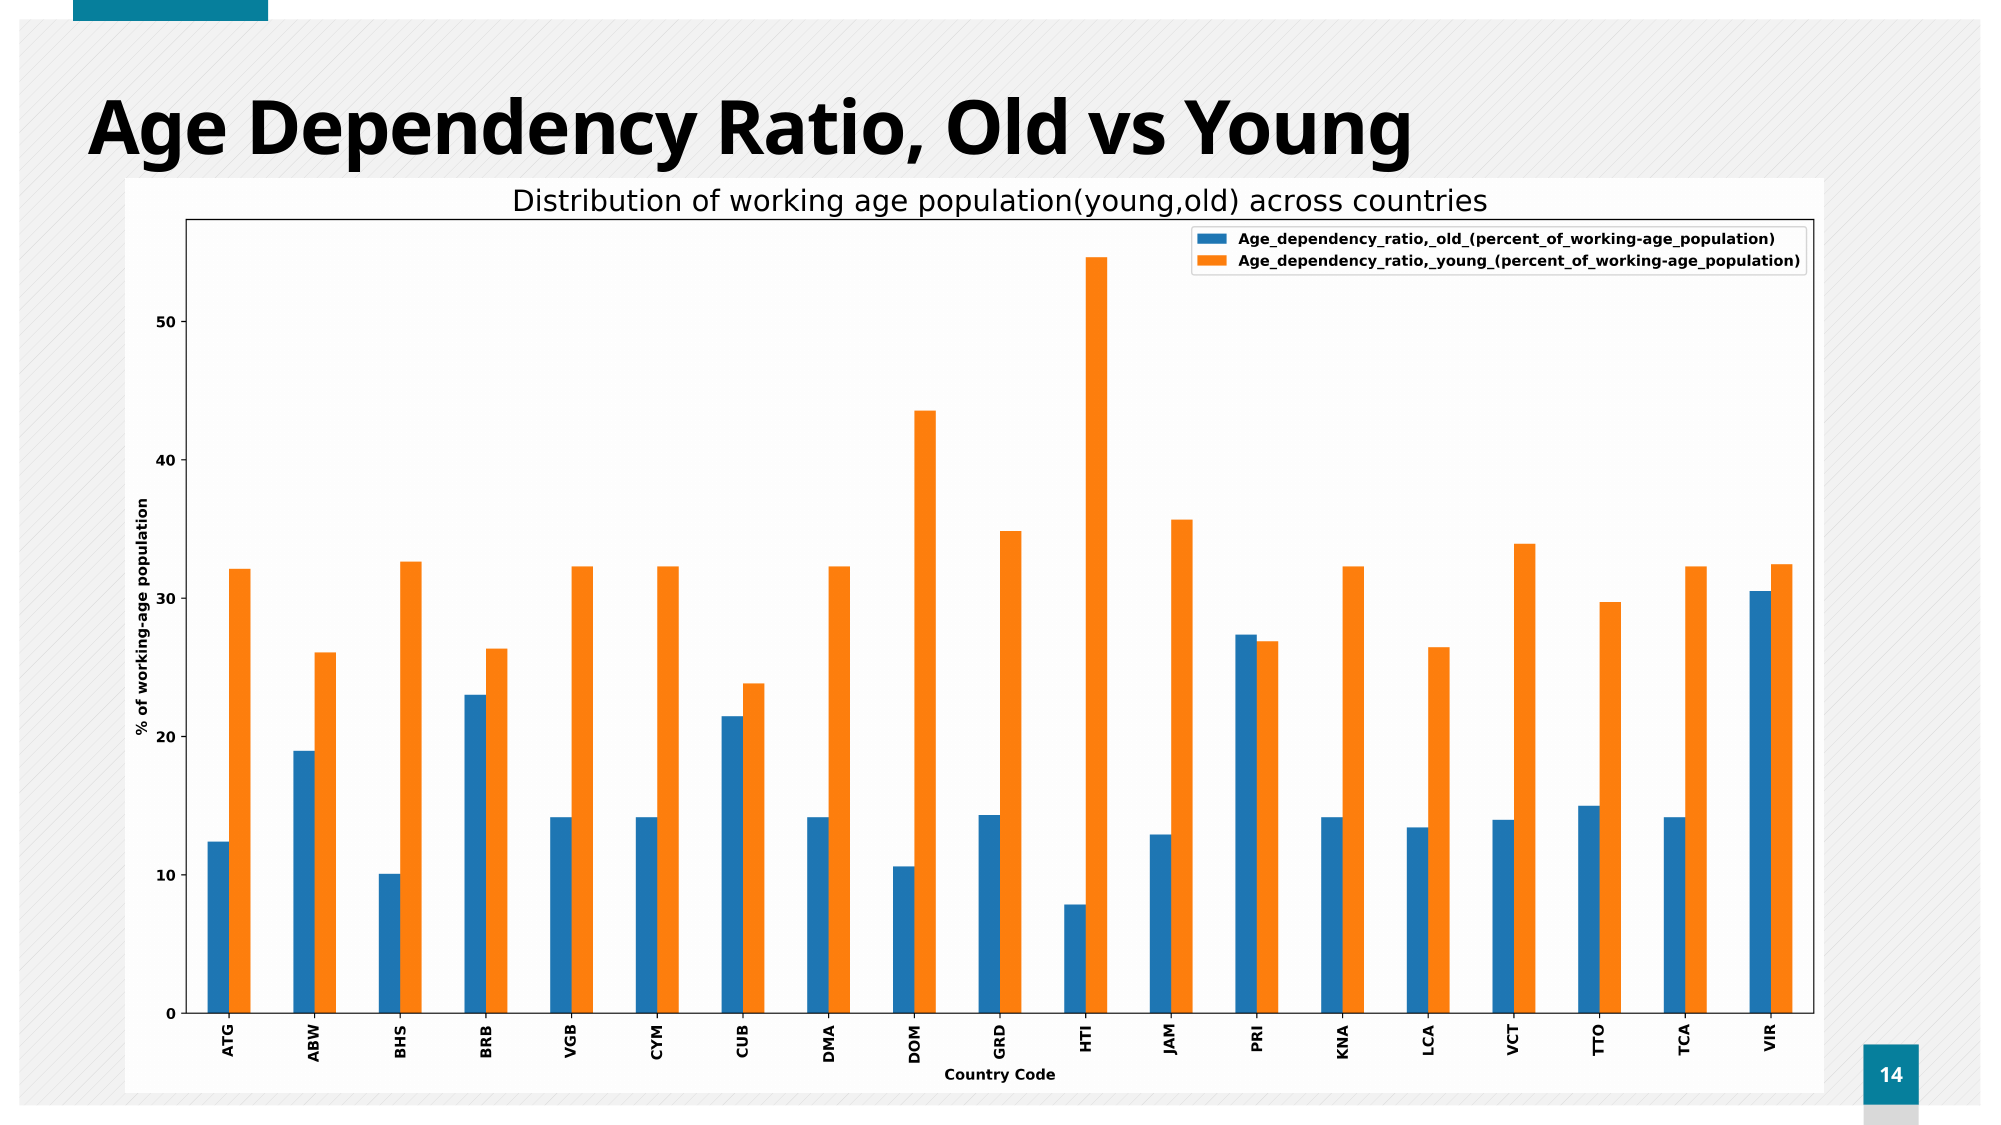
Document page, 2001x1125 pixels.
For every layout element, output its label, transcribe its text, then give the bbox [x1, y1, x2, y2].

title Age Dependency Ratio, Old vs Young [73, 82, 1907, 179]
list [125, 178, 1824, 1093]
